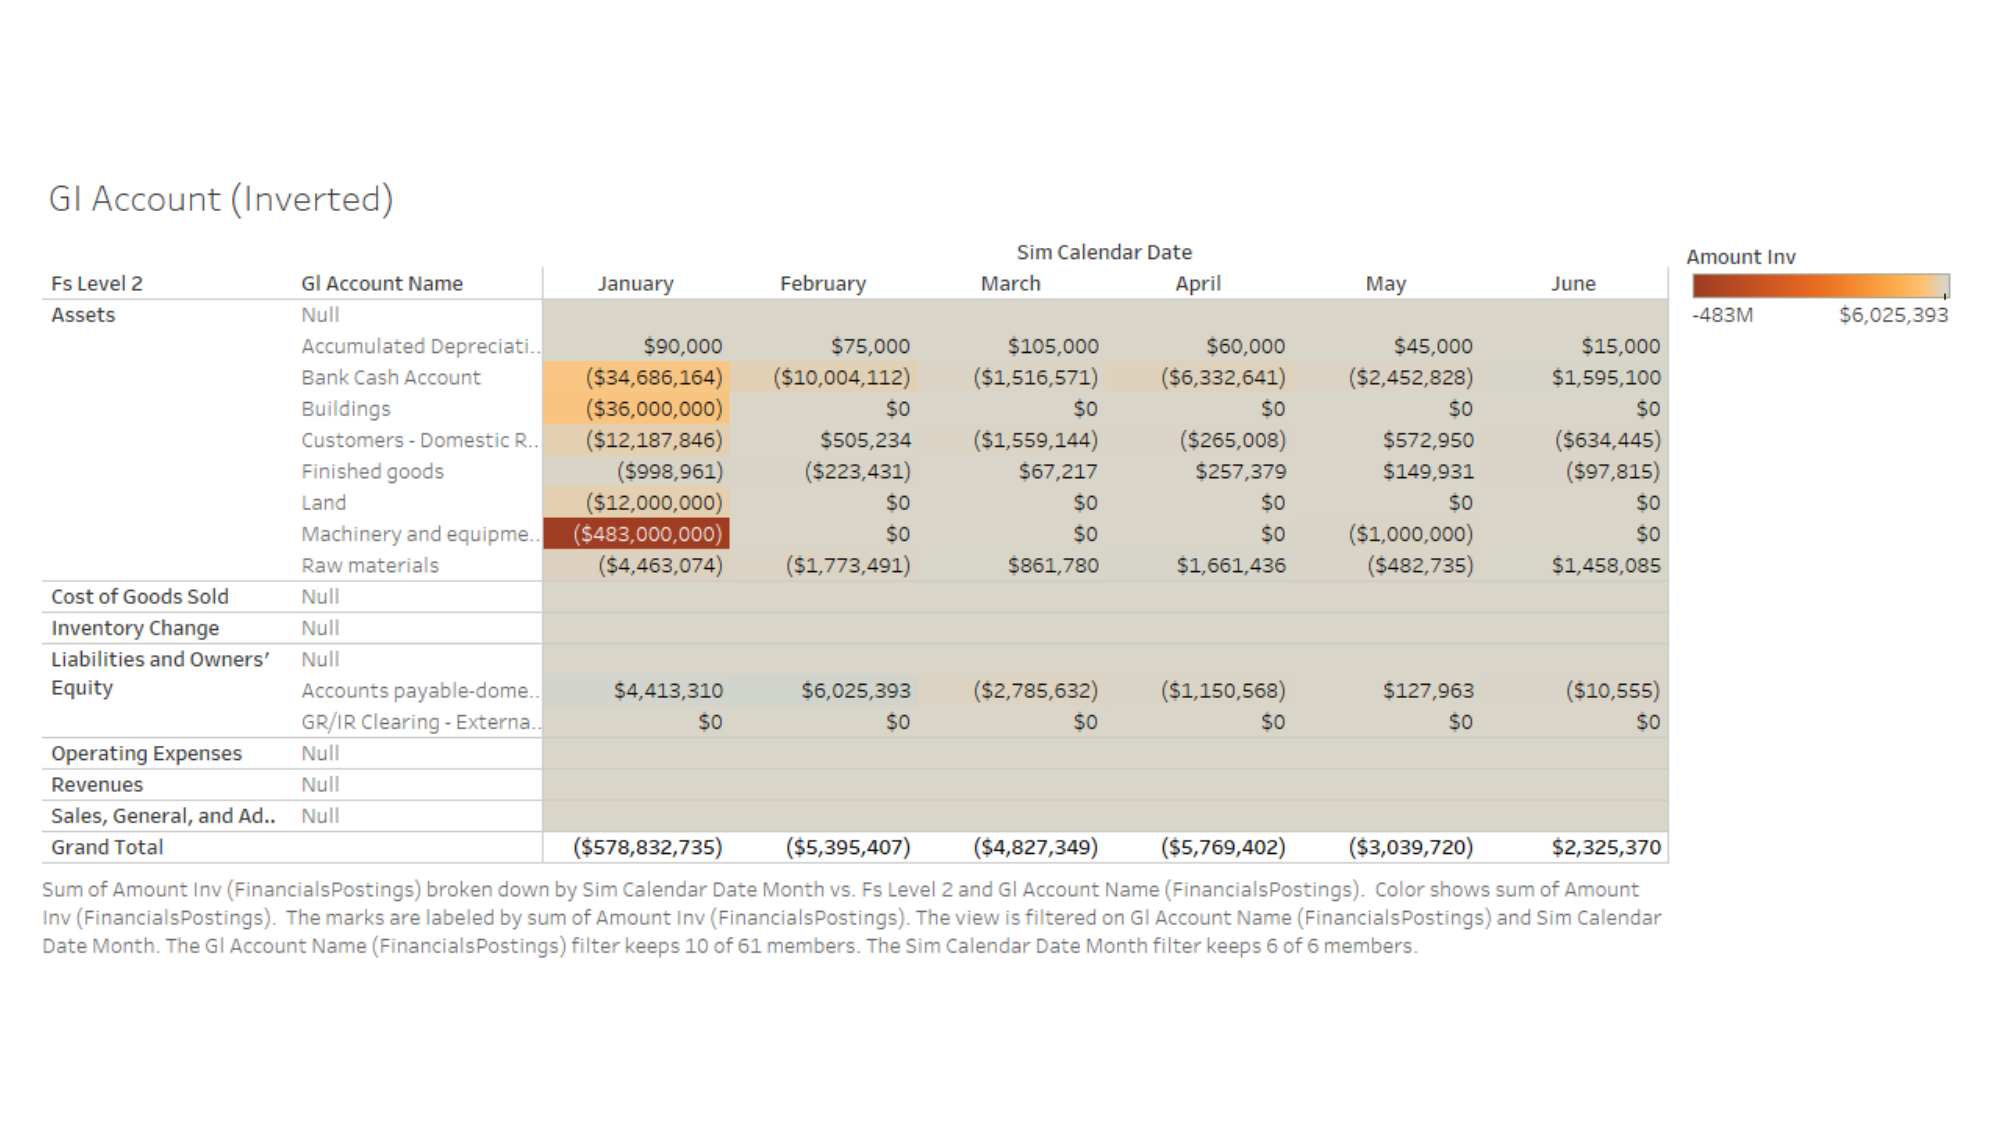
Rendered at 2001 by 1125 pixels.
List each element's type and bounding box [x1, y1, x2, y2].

picture [42, 164, 1958, 961]
